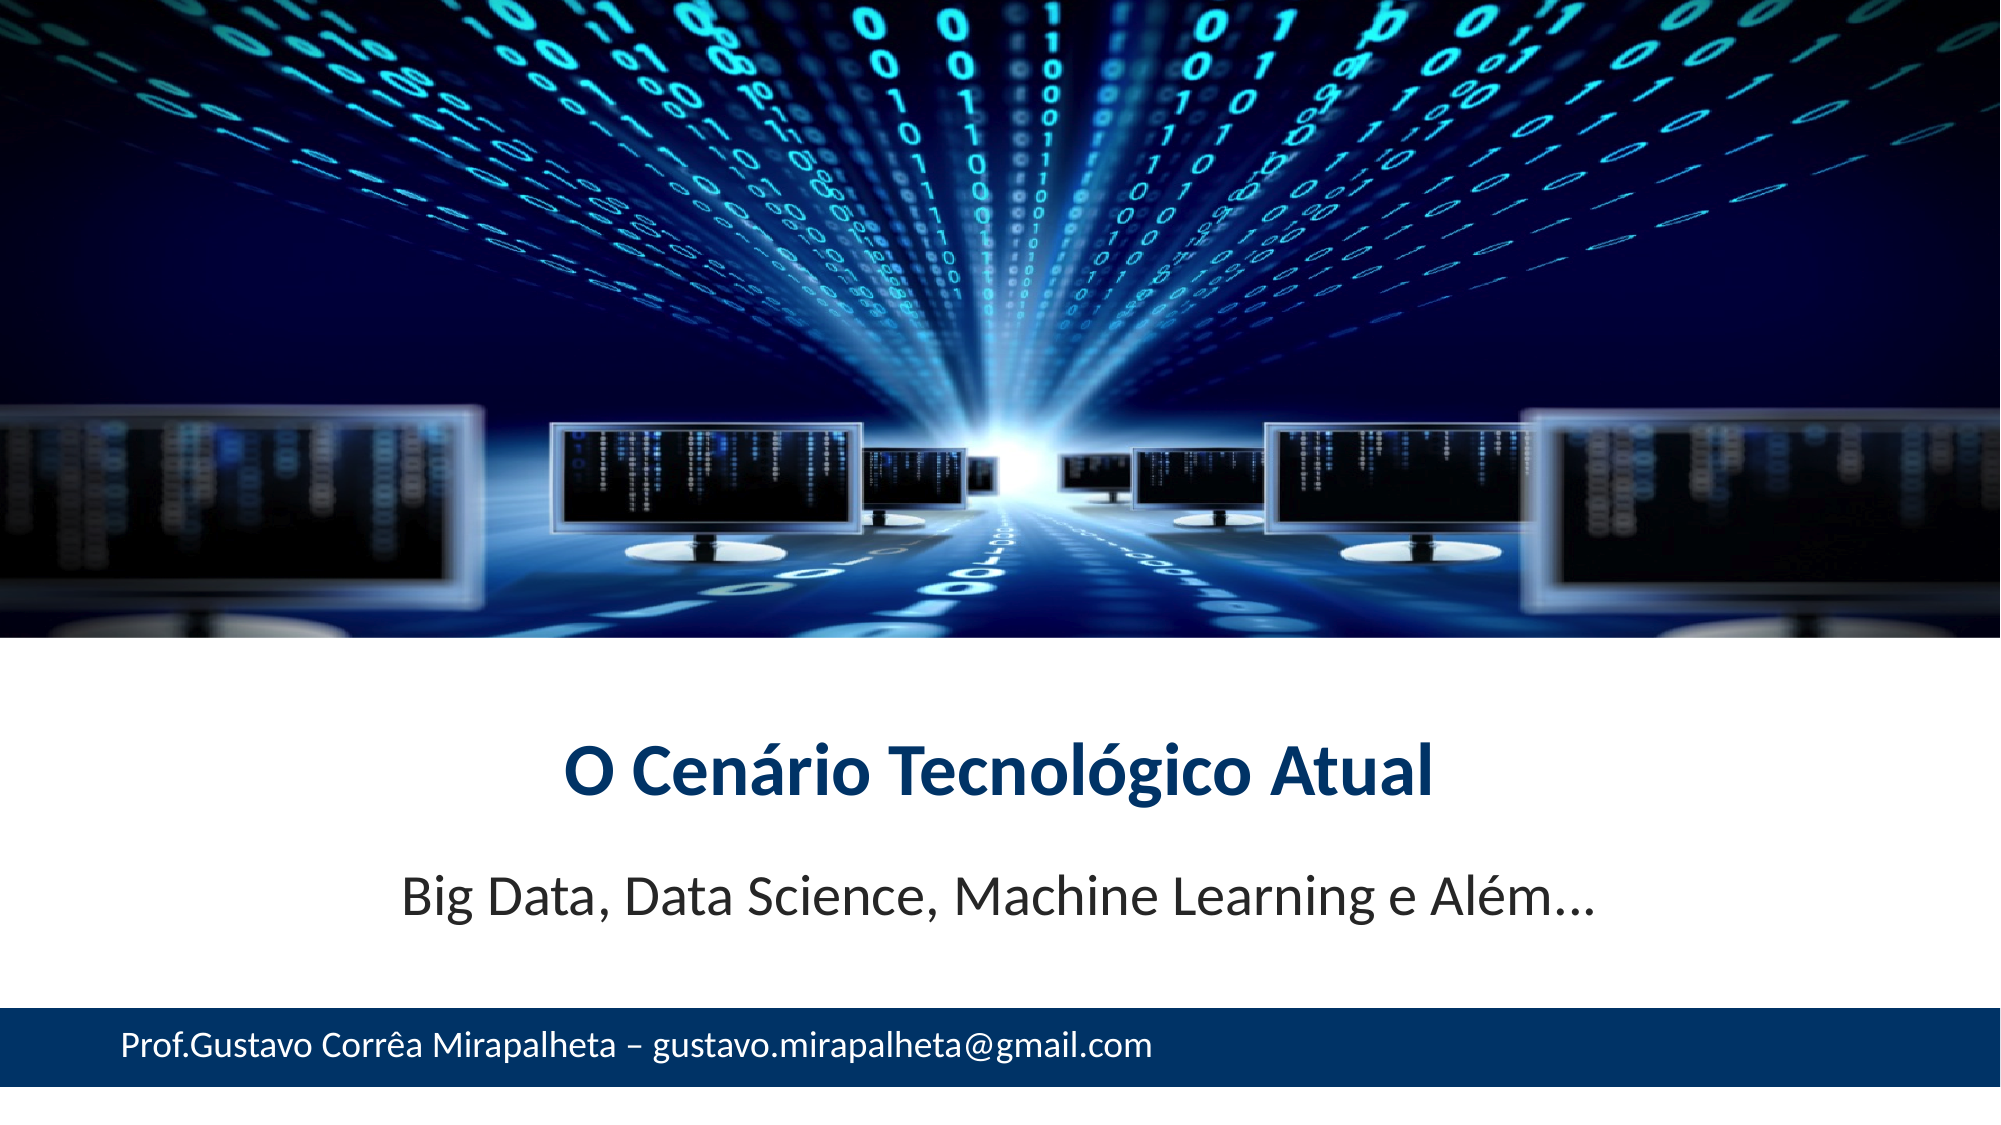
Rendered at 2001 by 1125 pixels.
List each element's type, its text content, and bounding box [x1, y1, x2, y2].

title O Cenário Tecnológico Atual [149, 712, 1851, 826]
picture [0, 0, 2000, 638]
subtitle Big Data, Data Science, Machine Learning e Além... [224, 849, 1776, 951]
